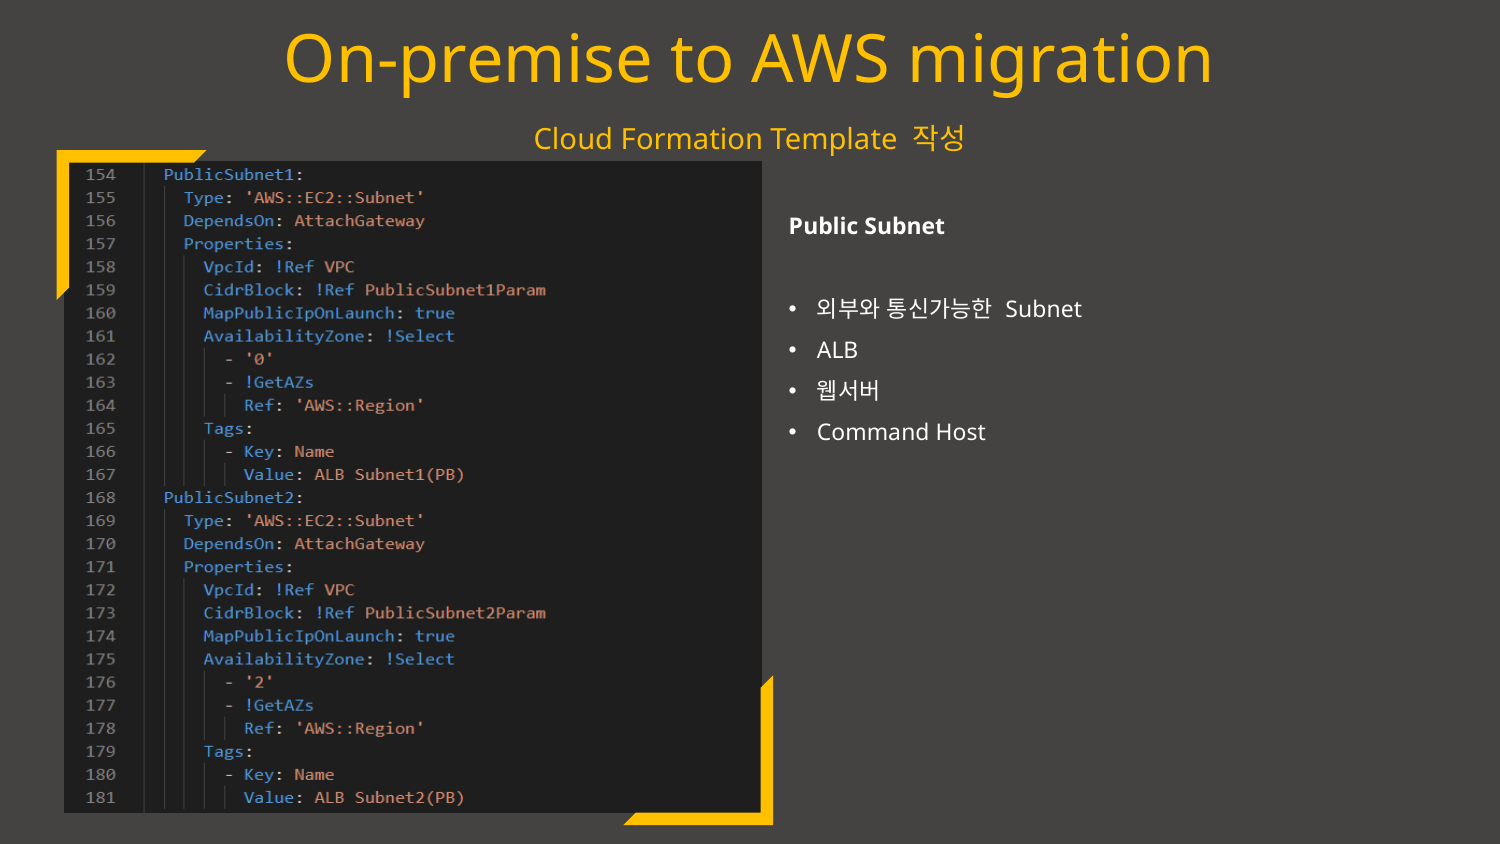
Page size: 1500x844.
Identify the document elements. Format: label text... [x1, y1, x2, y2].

list On-premise to AWS migration [0, 8, 1500, 103]
text_box [621, 673, 776, 828]
text_box [54, 148, 209, 303]
picture [64, 161, 763, 813]
list Cloud Formation Template 작성 [0, 114, 1500, 162]
text_box Public Subnet 외부와 통신가능한 Subnet ALB 웹서버 Command Host [774, 191, 1365, 453]
